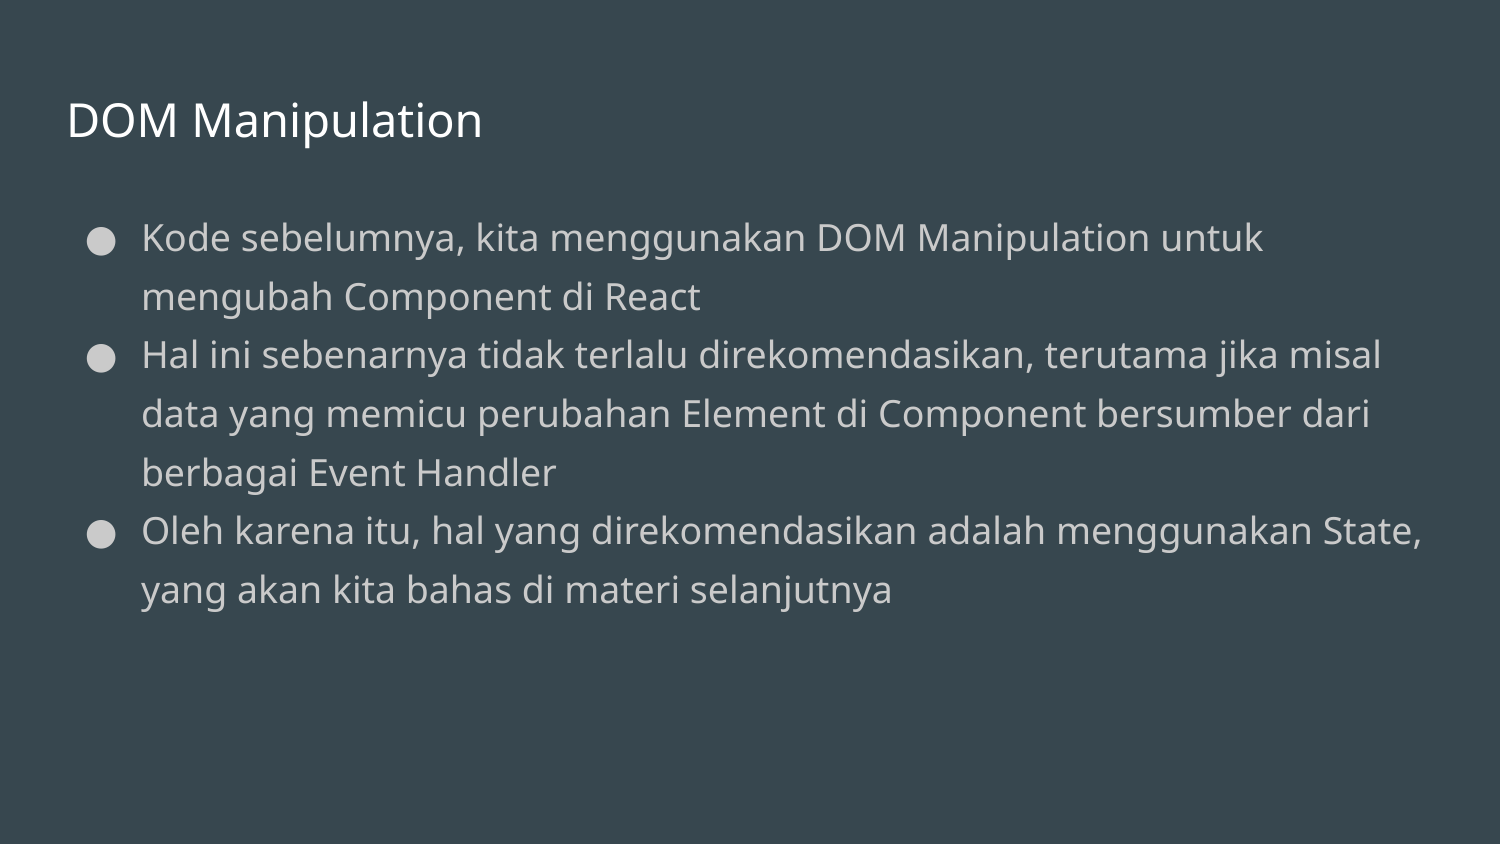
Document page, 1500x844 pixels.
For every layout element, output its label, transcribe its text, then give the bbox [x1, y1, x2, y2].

list Kode sebelumnya, kita menggunakan DOM Manipulation untuk mengubah Component di React Hal ini sebenarnya tidak terlalu direkomendasikan, terutama jika misal data yang memicu perubahan Element di Component bersumber dari berbagai Event Handler Oleh karena itu, hal yang direkomendasikan adalah menggunakan State, yang akan kita bahas di materi selanjutnya [51, 189, 1449, 750]
title DOM Manipulation [51, 72, 1449, 167]
